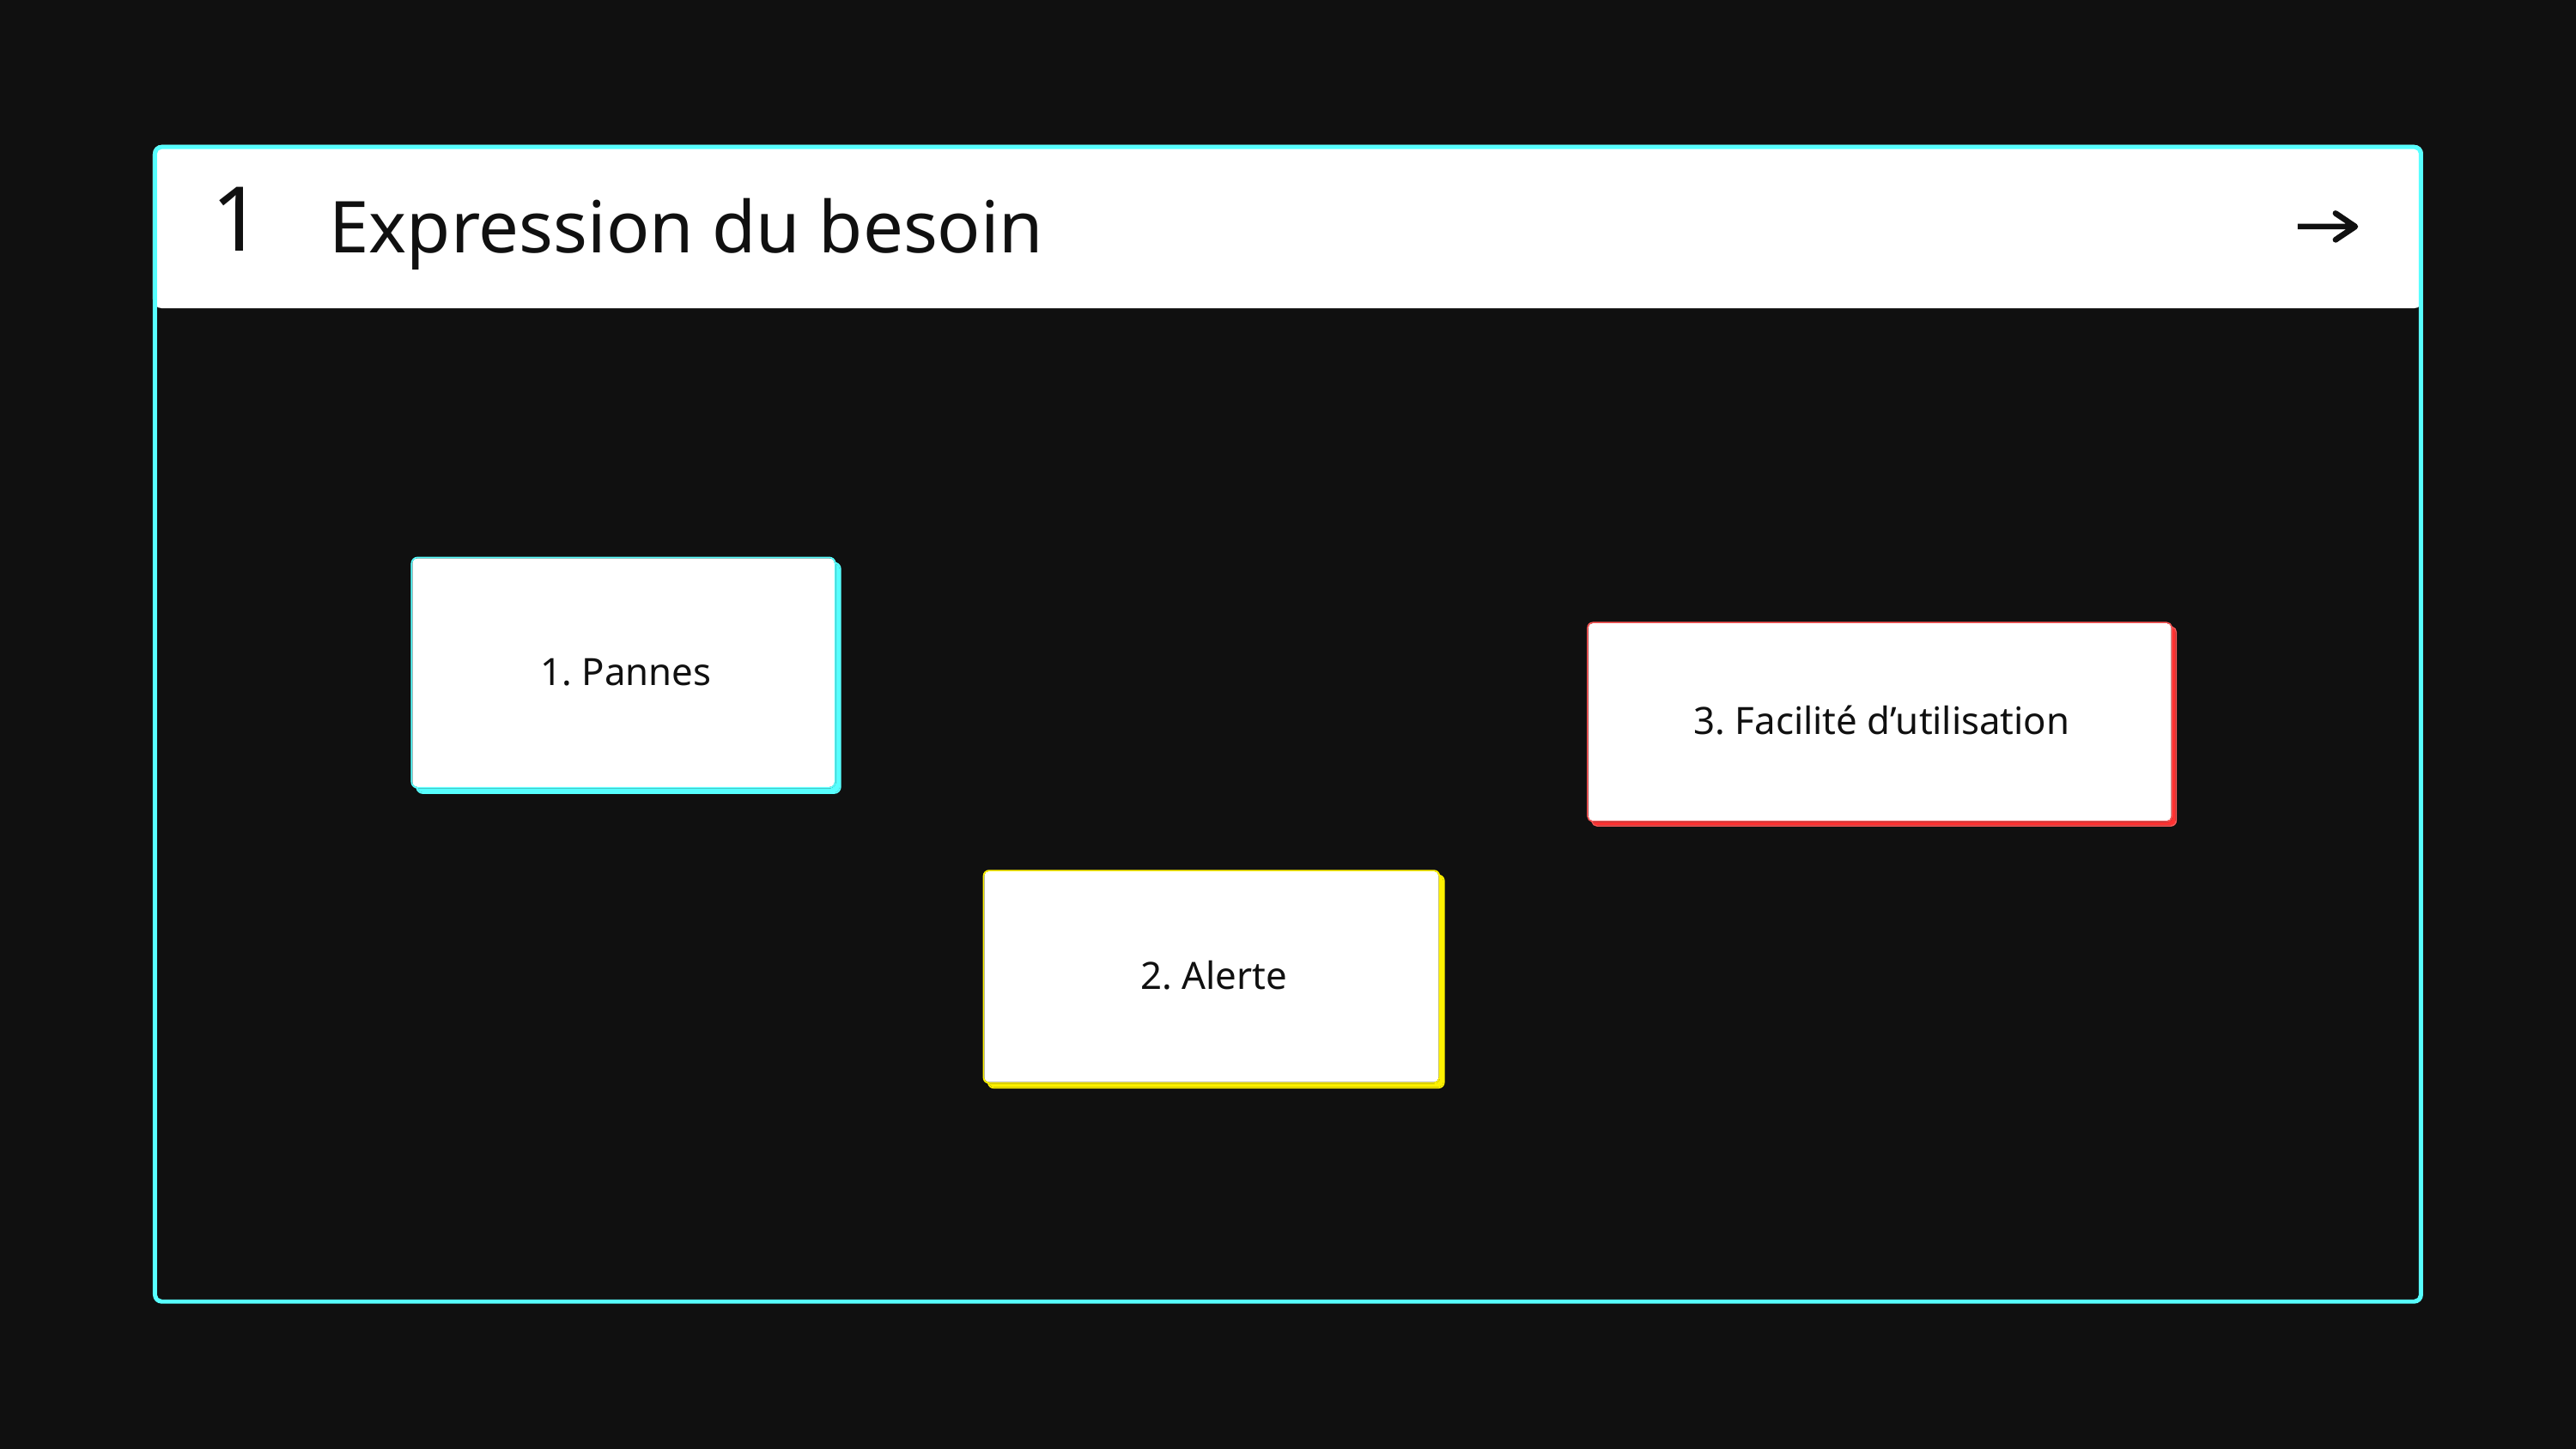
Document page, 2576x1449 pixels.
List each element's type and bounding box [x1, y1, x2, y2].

text_box [1586, 621, 2178, 828]
text_box [410, 556, 841, 795]
text_box [152, 144, 2424, 1304]
text_box [982, 870, 1445, 1089]
